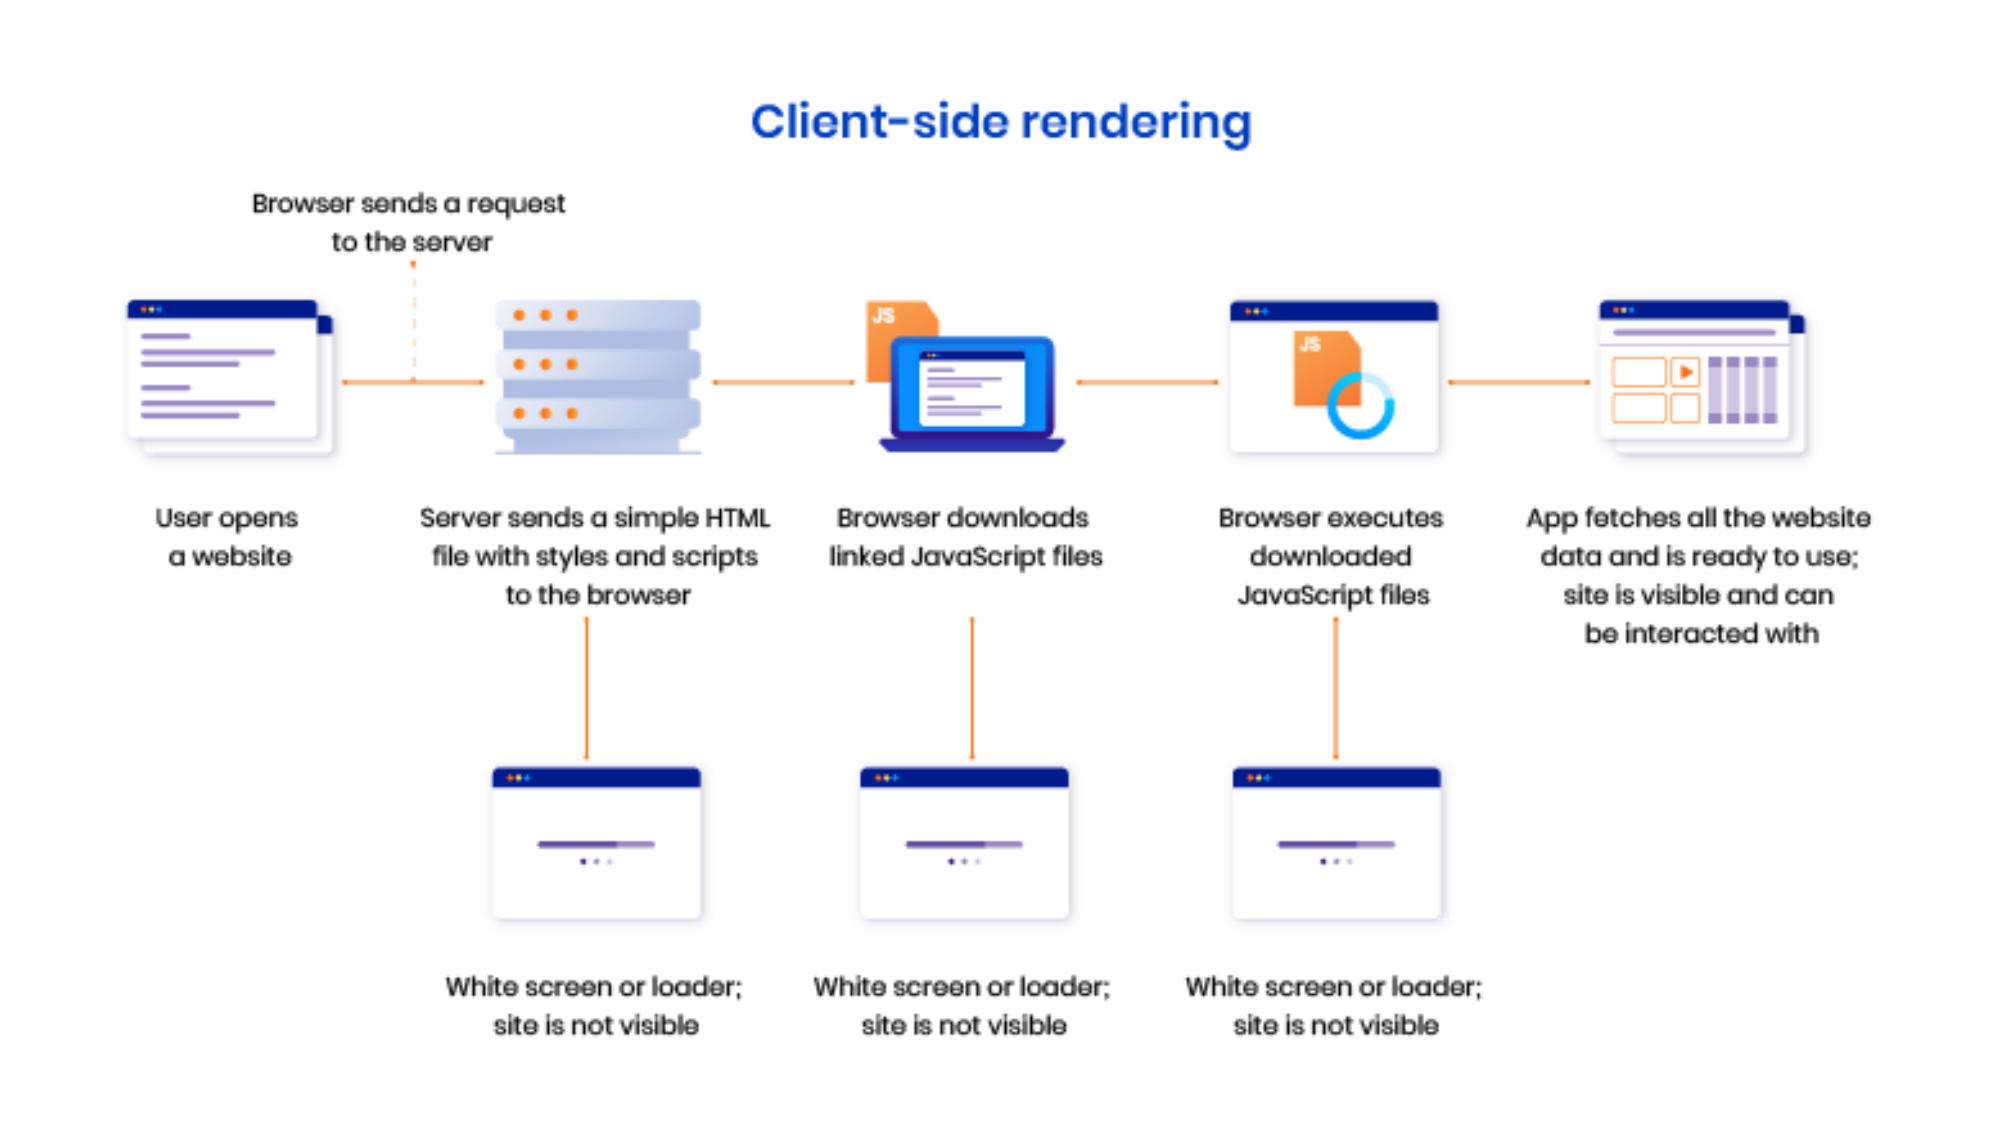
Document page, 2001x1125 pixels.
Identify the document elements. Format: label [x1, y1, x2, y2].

list [74, 74, 1925, 1050]
